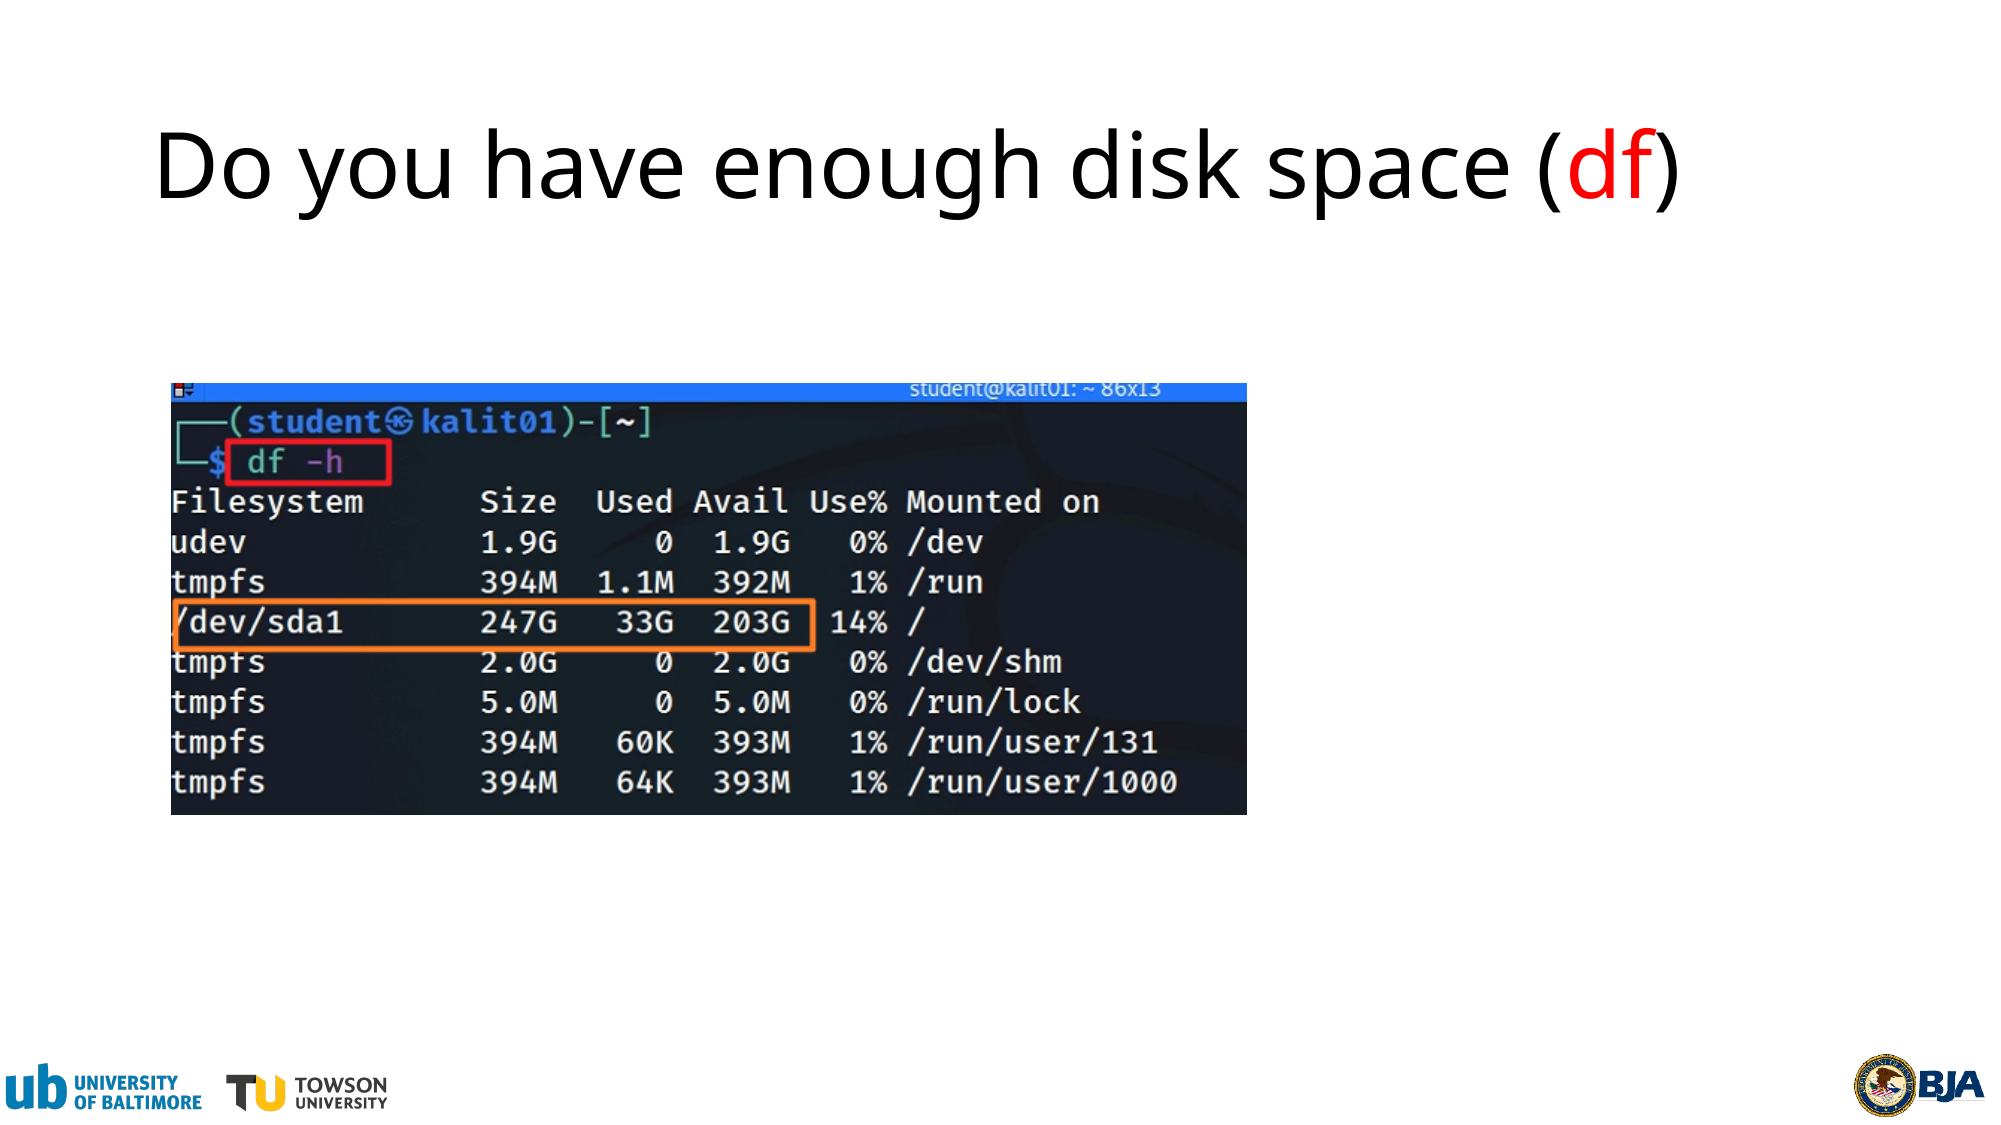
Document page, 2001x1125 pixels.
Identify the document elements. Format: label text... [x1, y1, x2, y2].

picture [170, 383, 1247, 815]
picture [1854, 1054, 1986, 1117]
title Do you have enough disk space (df) [137, 59, 1863, 278]
picture [0, 1031, 407, 1125]
